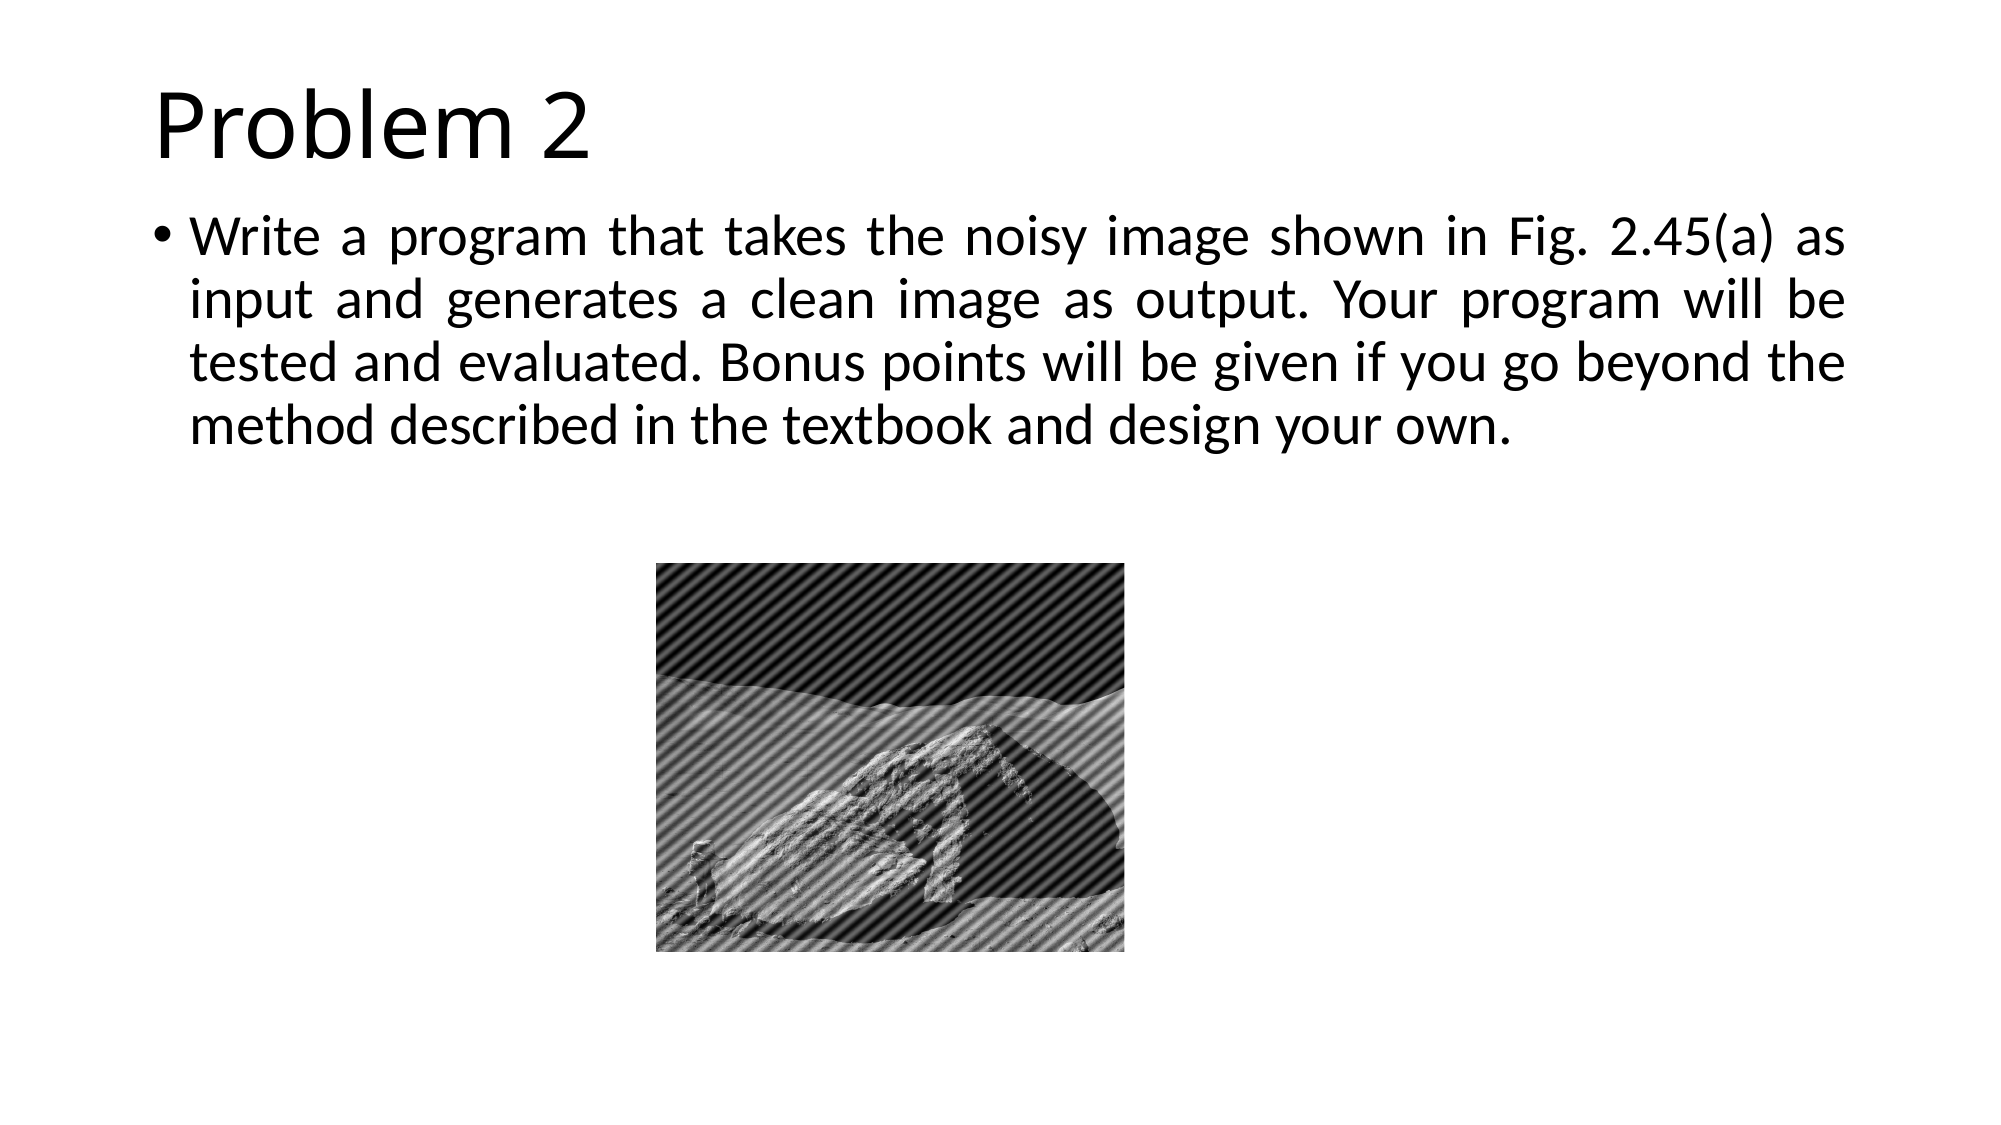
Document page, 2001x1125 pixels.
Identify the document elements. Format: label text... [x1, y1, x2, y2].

list Write a program that takes the noisy image shown in Fig. 2.45(a) as input and generates a clean image as output. Your program will be tested and evaluated. Bonus points will be given if you go beyond the method described in the textbook and design your own. [137, 198, 1863, 1014]
picture [655, 562, 1125, 955]
title Problem 2 [137, 59, 1863, 198]
